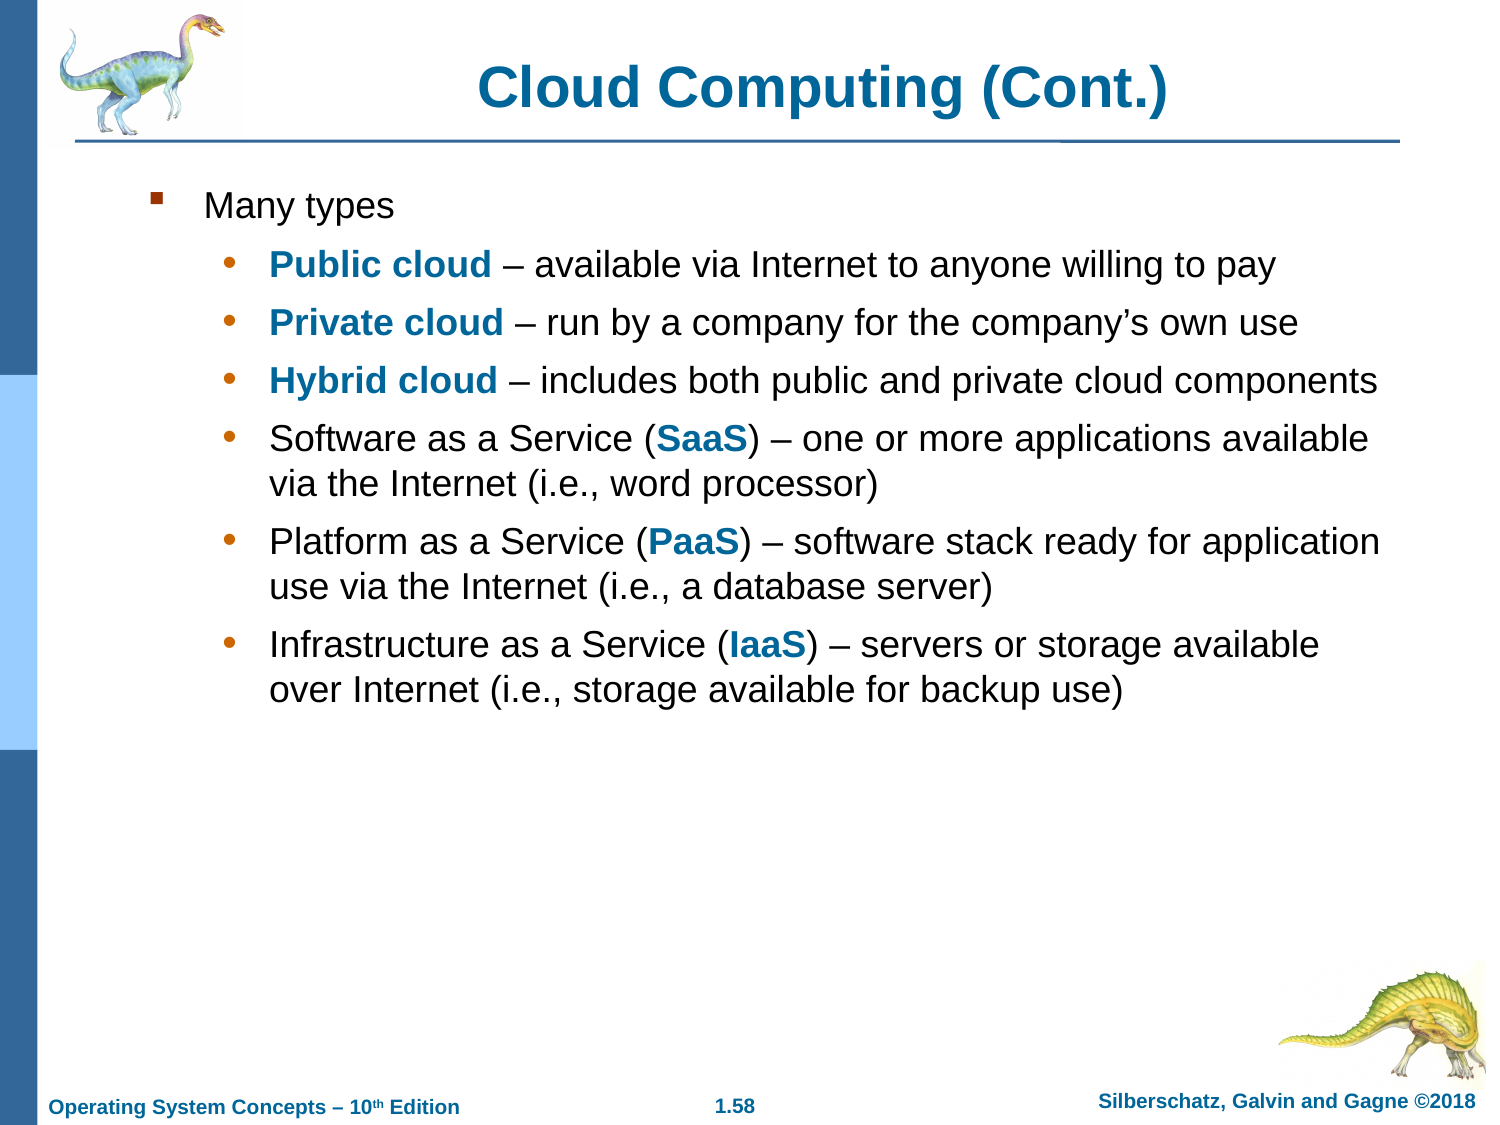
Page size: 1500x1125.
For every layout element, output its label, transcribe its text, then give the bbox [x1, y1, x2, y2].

picture [46, 0, 243, 149]
picture [1275, 959, 1486, 1090]
list Many types Public cloud – available via Internet to anyone willing to pay Private cloud – run by a company for the company’s own use Hybrid cloud – includes both public and private cloud components Software as a Service (SaaS) – one or more applications available via the Internet (i.e., word processor) Platform as a Service (PaaS) – software stack ready for application use via the Internet (i.e., a database server) Infrastructure as a Service (IaaS) – servers or storage available over Internet (i.e., storage available for backup use) [132, 173, 1398, 1012]
title Cloud Computing (Cont.) [156, 32, 1490, 128]
